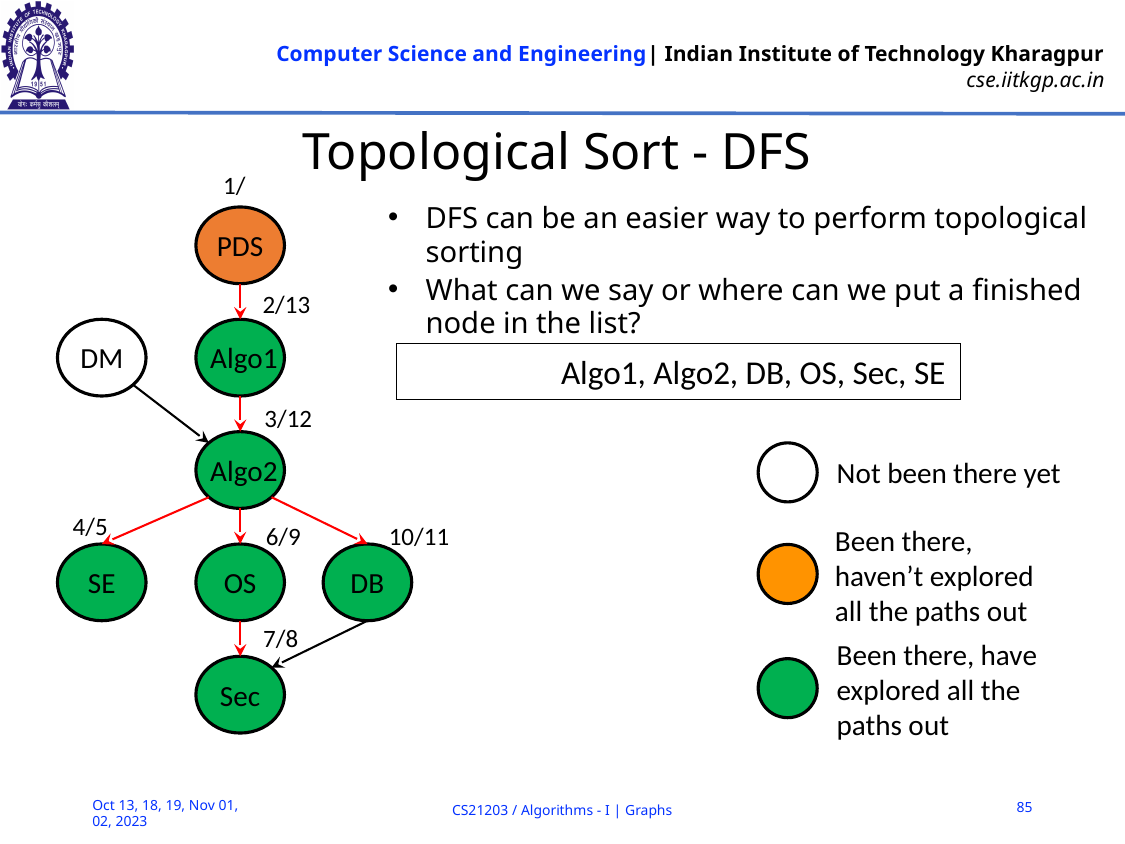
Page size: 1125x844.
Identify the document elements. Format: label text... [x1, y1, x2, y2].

picture [1, 1, 74, 110]
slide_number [77, 798, 274, 844]
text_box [57, 206, 412, 734]
footer CS21203 / Algorithms - I | Graphs [185, 787, 940, 833]
text_box Algo1, Algo2, DB, OS, Sec, SE [412, 343, 961, 400]
text_box 10/11 [412, 512, 465, 558]
slide_number 85 [992, 785, 1048, 831]
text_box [758, 442, 1078, 751]
title Topological Sort - DFS [35, 78, 1078, 221]
text_box DFS can be an easier way to perform topological sorting What can we say or where can we put a finished node in the list? [373, 193, 1106, 376]
text_box 1/ [208, 161, 261, 206]
